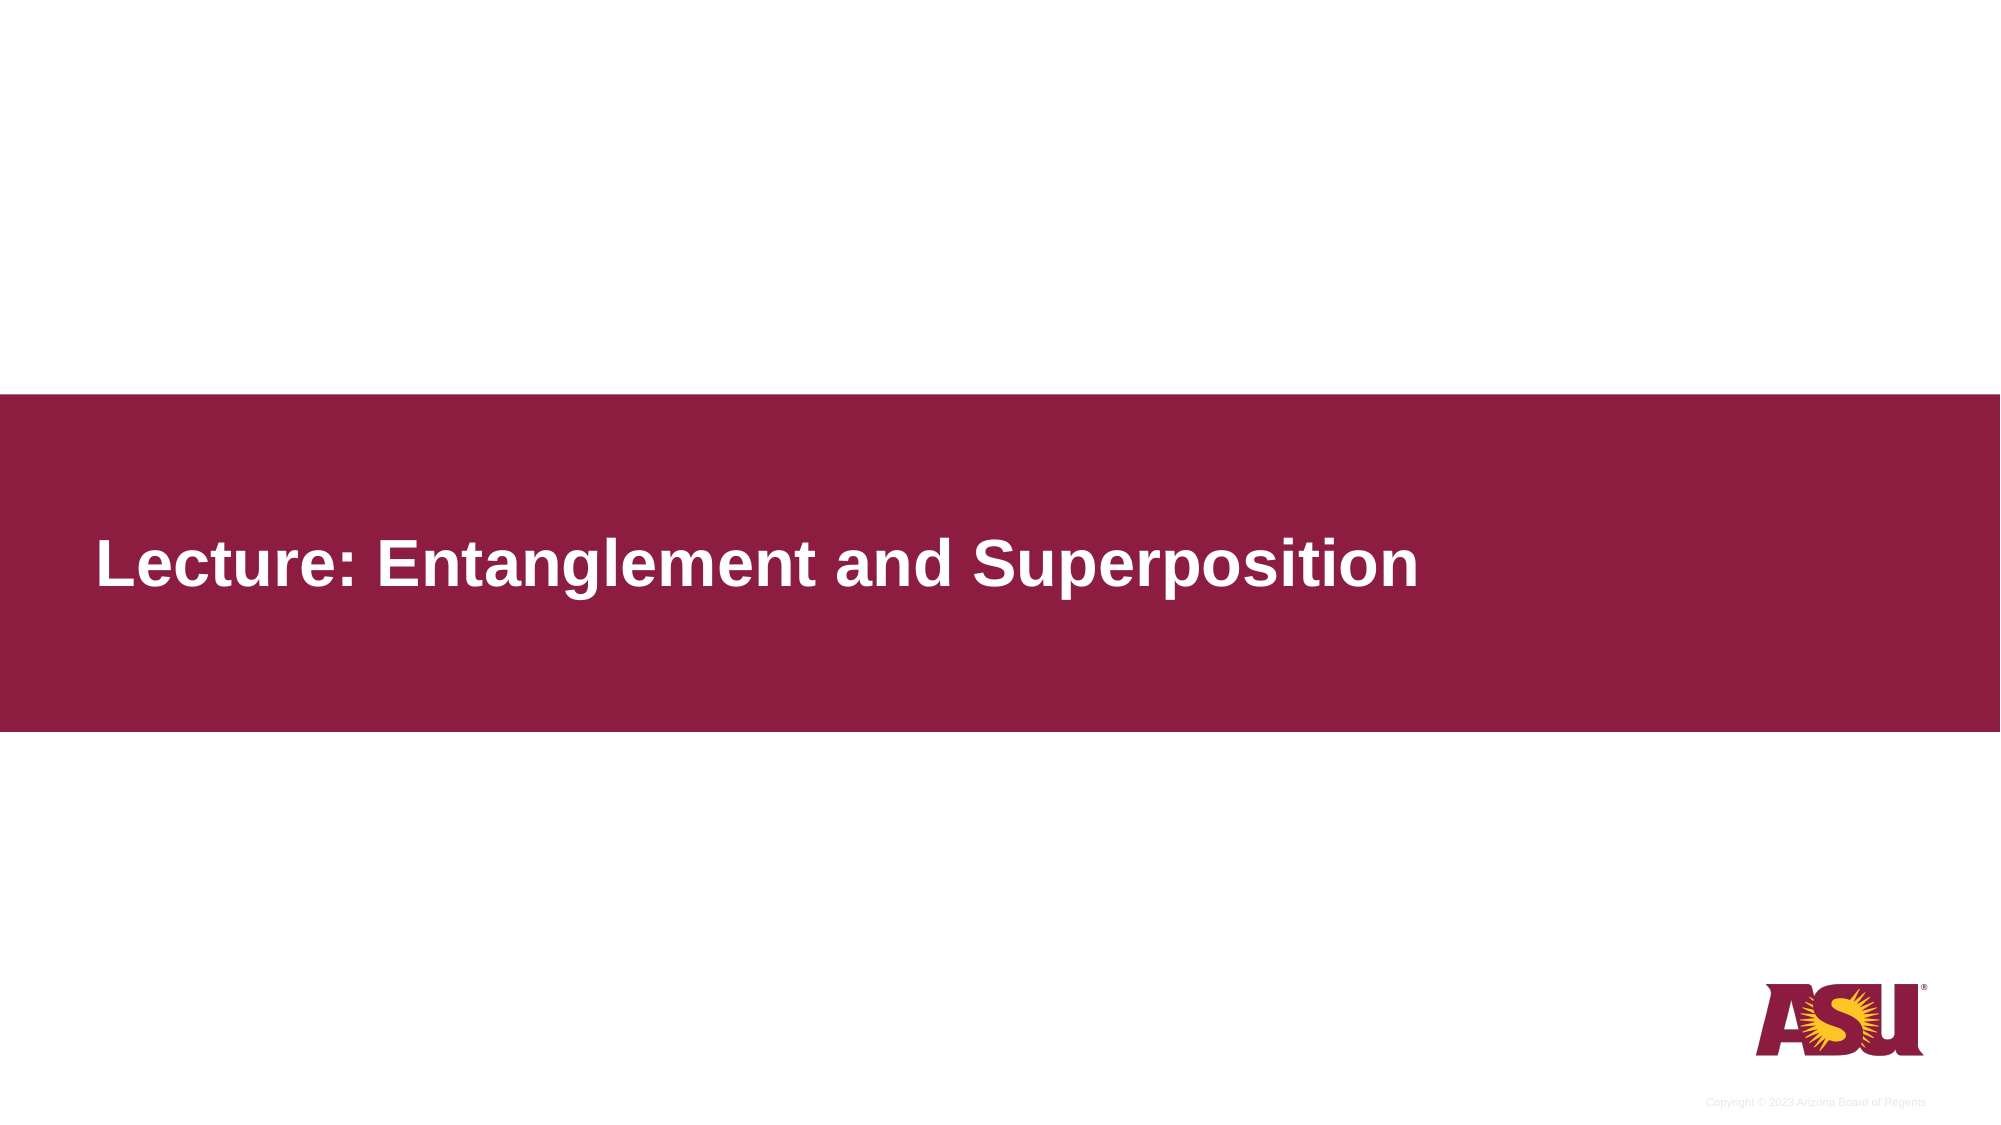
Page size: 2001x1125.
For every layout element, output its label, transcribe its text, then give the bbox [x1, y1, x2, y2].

title Lecture: Entanglement and Superposition [95, 397, 1925, 732]
picture [1720, 948, 1938, 1091]
